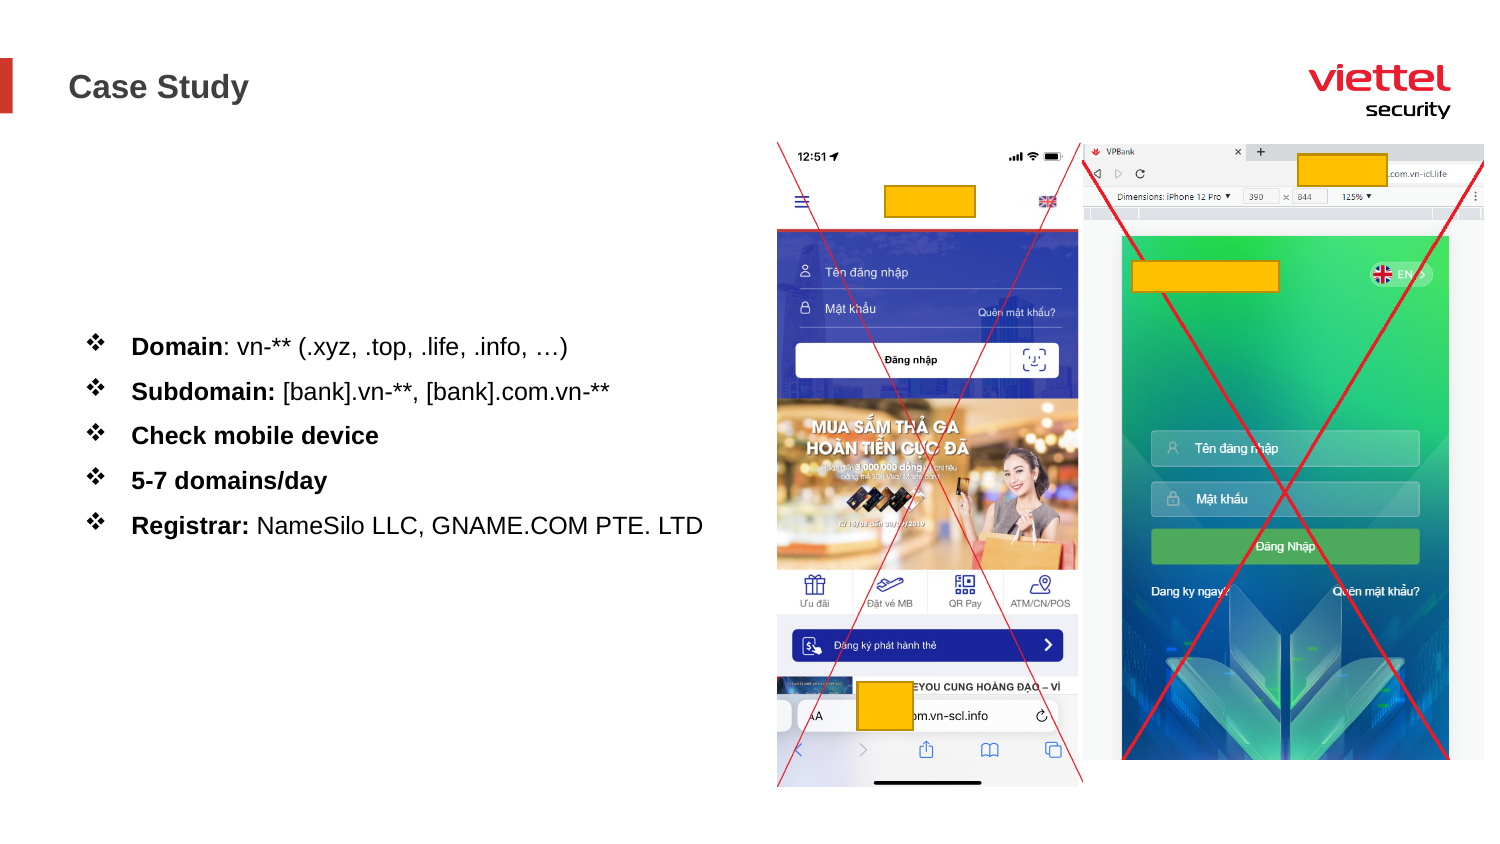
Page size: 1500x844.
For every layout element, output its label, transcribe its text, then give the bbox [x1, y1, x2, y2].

picture [777, 140, 1484, 787]
picture [1308, 64, 1451, 119]
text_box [0, 58, 1371, 114]
text_box Domain: vn-** (.xyz, .top, .life, .info, …) Subdomain: [bank].vn-**, [bank].com.vn-** Check mobile device 5-7 domains/day Registrar: NameSilo LLC, GNAME.COM PTE. LTD [69, 307, 728, 548]
